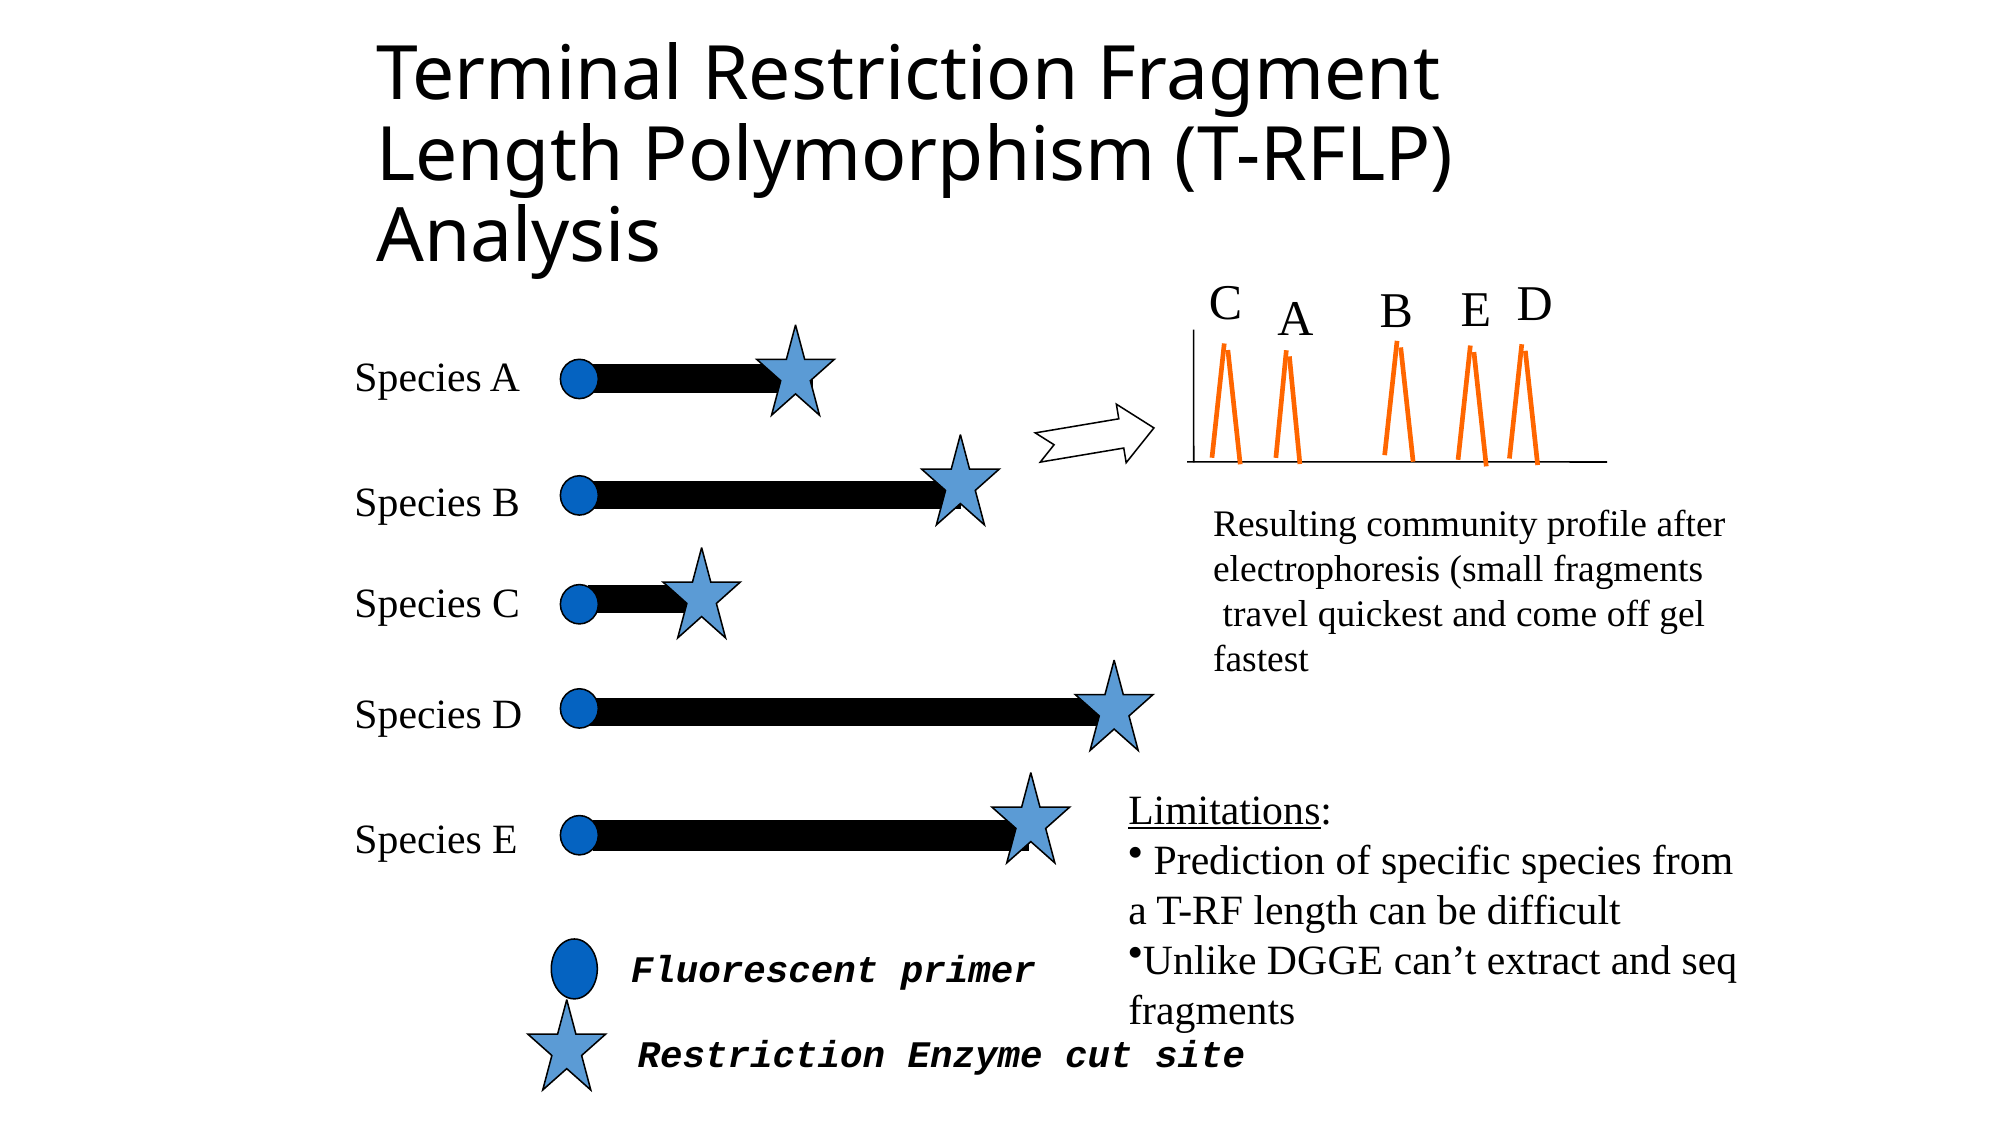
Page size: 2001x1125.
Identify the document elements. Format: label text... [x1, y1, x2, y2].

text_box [1036, 262, 1750, 688]
text_box Limitations: Prediction of specific species from a T-RF length can be difficult Unlike DGGE can’t extract and seq fragments [1262, 775, 1776, 1071]
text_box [338, 342, 527, 999]
title Terminal Restriction Fragment Length Polymorphism (T-RFLP) Analysis [361, 62, 1637, 250]
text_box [527, 324, 1262, 1091]
